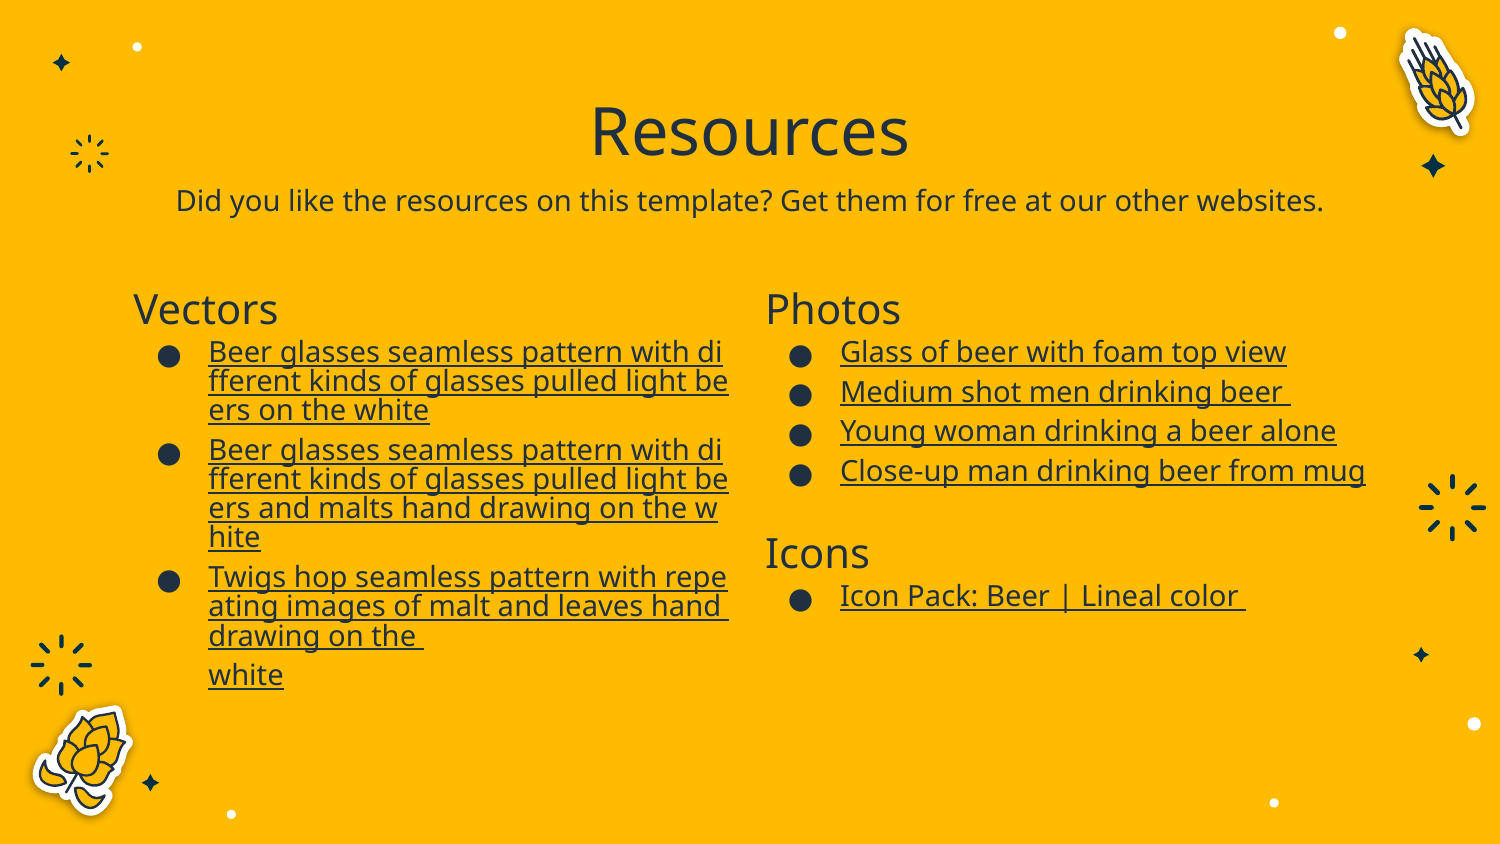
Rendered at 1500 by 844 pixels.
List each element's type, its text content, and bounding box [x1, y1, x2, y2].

title Resources [117, 74, 1383, 168]
subtitle Photos Glass of beer with foam top view Medium shot men drinking beer Young woman drinking a beer alone Close-up man drinking beer from mug Icons Icon Pack: Beer | Lineal color [750, 268, 1382, 745]
subtitle Vectors Beer glasses seamless pattern with different kinds of glasses pulled light beers on the white Beer glasses seamless pattern with different kinds of glasses pulled light beers and malts hand drawing on the white Twigs hop seamless pattern with repeating images of malt and leaves hand drawing on the white [118, 268, 750, 745]
subtitle Did you like the resources on this template? Get them for free at our other websites. [118, 166, 1383, 240]
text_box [46, 697, 133, 810]
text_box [1406, 22, 1467, 143]
